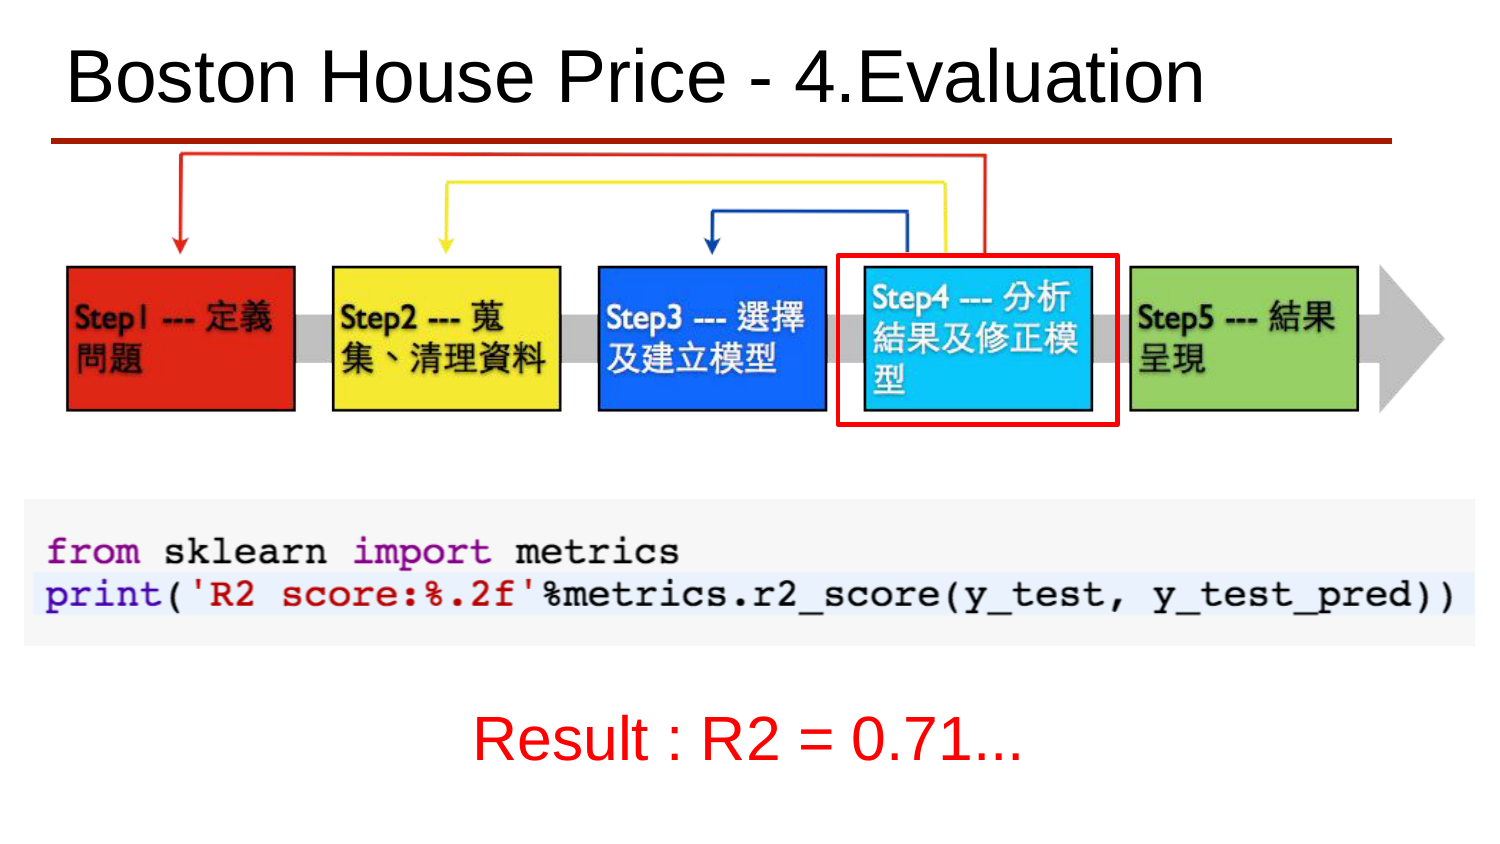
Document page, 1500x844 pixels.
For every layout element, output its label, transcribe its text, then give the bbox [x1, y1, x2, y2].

text_box Result : R2 = 0.71... [402, 682, 1095, 777]
picture [24, 499, 1476, 646]
text_box [49, 148, 1448, 425]
title Boston House Price - 4.Evaluation [63, 25, 1257, 120]
text_box [838, 255, 1118, 425]
